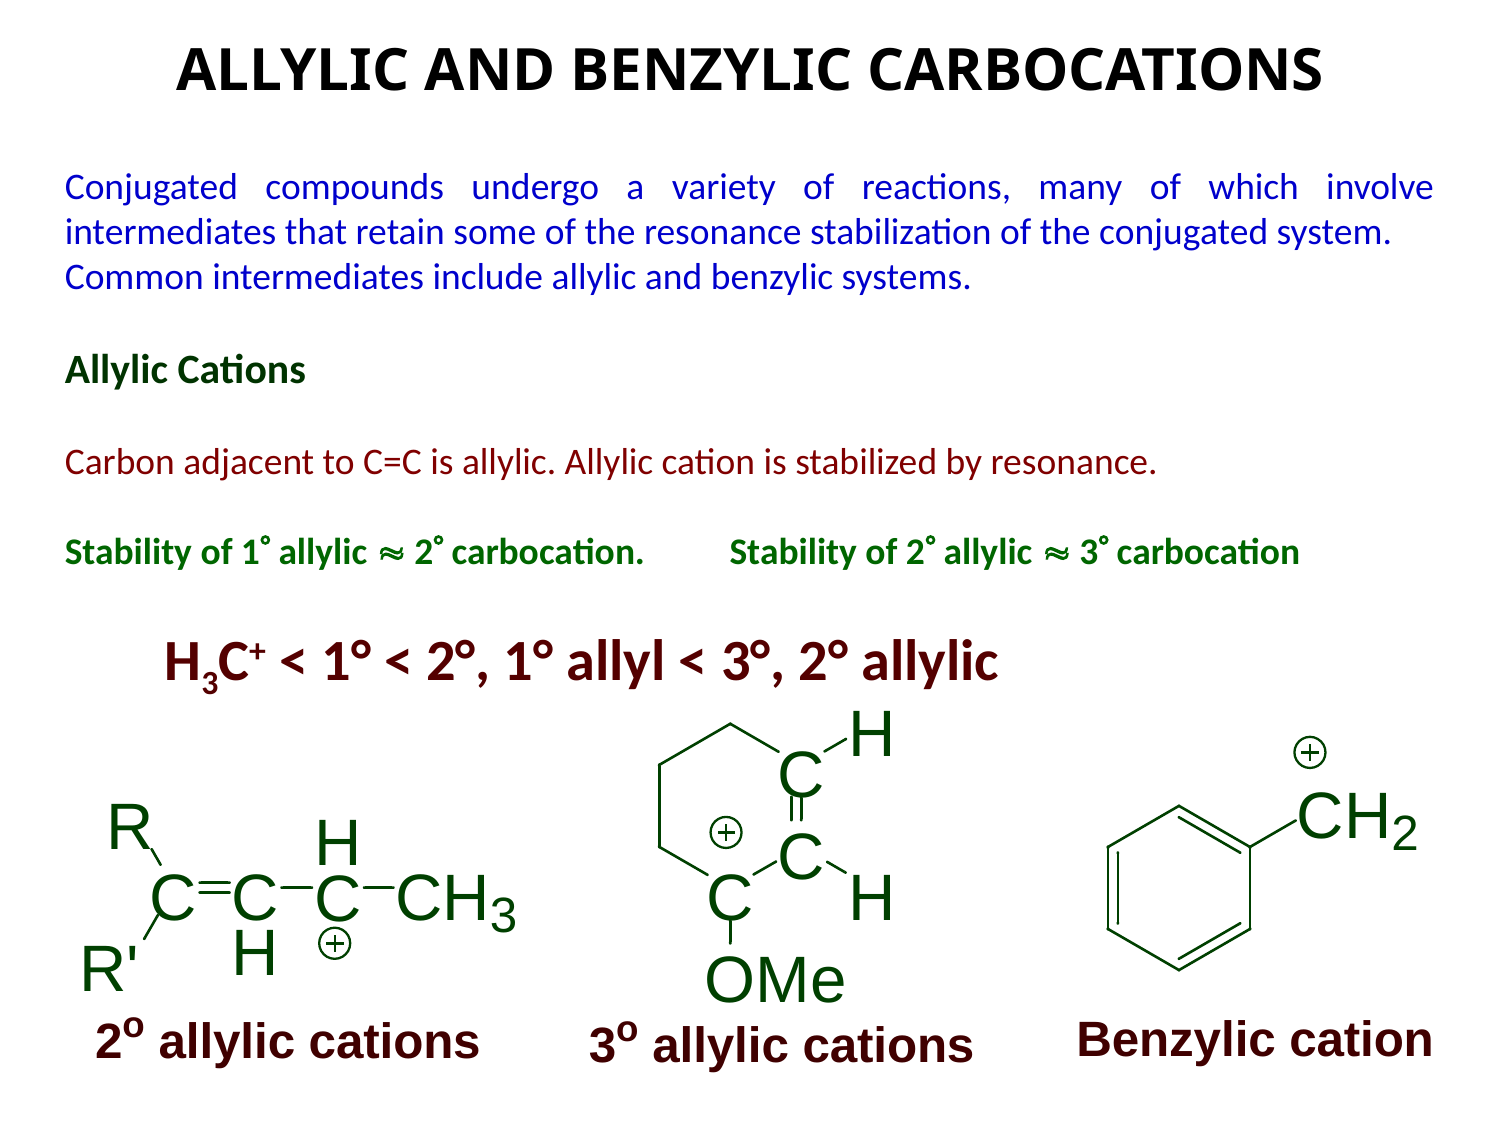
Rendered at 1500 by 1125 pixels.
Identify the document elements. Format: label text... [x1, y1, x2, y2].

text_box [74, 698, 1445, 1076]
text_box ALLYLIC AND BENZYLIC CARBOCATIONS Conjugated compounds undergo a variety of reactions, many of which involve intermediates that retain some of the resonance stabilization of the conjugated system. Common intermediates include allylic and benzylic systems. Allylic Cations Carbon adjacent to C=C is allylic. Allylic cation is stabilized by resonance. Stability of 1 allylic  2 carbocation. Stability of 2 allylic  3 carbocation [50, 24, 1450, 580]
text_box H3C+ < 1° < 2°, 1° allyl < 3°, 2° allylic [149, 614, 1200, 696]
